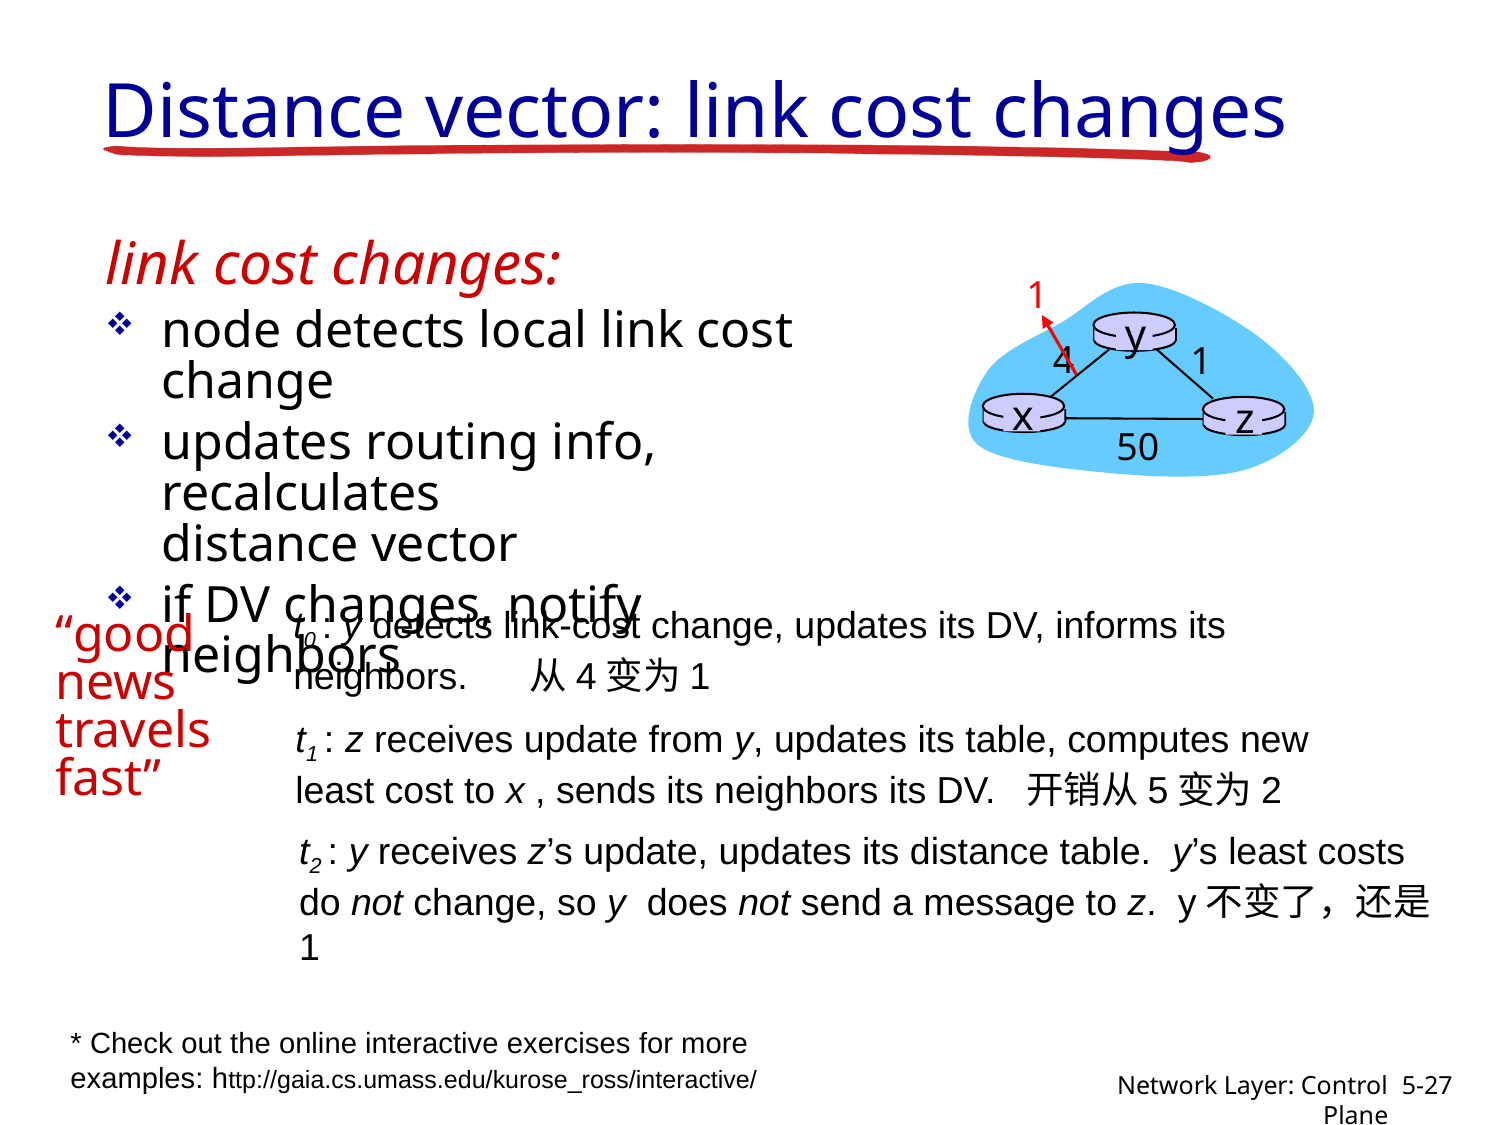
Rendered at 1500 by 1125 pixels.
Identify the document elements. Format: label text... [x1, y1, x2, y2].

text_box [957, 263, 1317, 480]
slide_number 5- [1387, 1062, 1478, 1107]
text_box t2 : y receives z’s update, updates its distance table. y’s least costs do not change, so y does not send a message to z. y不变了，还是1 [284, 819, 1459, 1021]
footer Network Layer: Control Plane [1045, 1062, 1404, 1102]
text_box link cost changes: node detects local link cost change updates routing info, recalculates distance vector if DV changes, notify neighbors [90, 229, 889, 644]
picture [98, 138, 1224, 168]
text_box * Check out the online interactive exercises for more examples: http://gaia.cs.umass.edu/kurose_ross/interactive/ [55, 1016, 796, 1102]
title Distance vector: link cost changes [87, 24, 1363, 191]
text_box t0 : y detects link-cost change, updates its DV, informs its neighbors. 从4变为1 [278, 593, 1377, 750]
text_box t1 : z receives update from y, updates its table, computes new least cost to x , sends its neighbors its DV. 开销从5变为2 [280, 707, 1348, 863]
text_box “good news travels fast” [40, 605, 227, 813]
